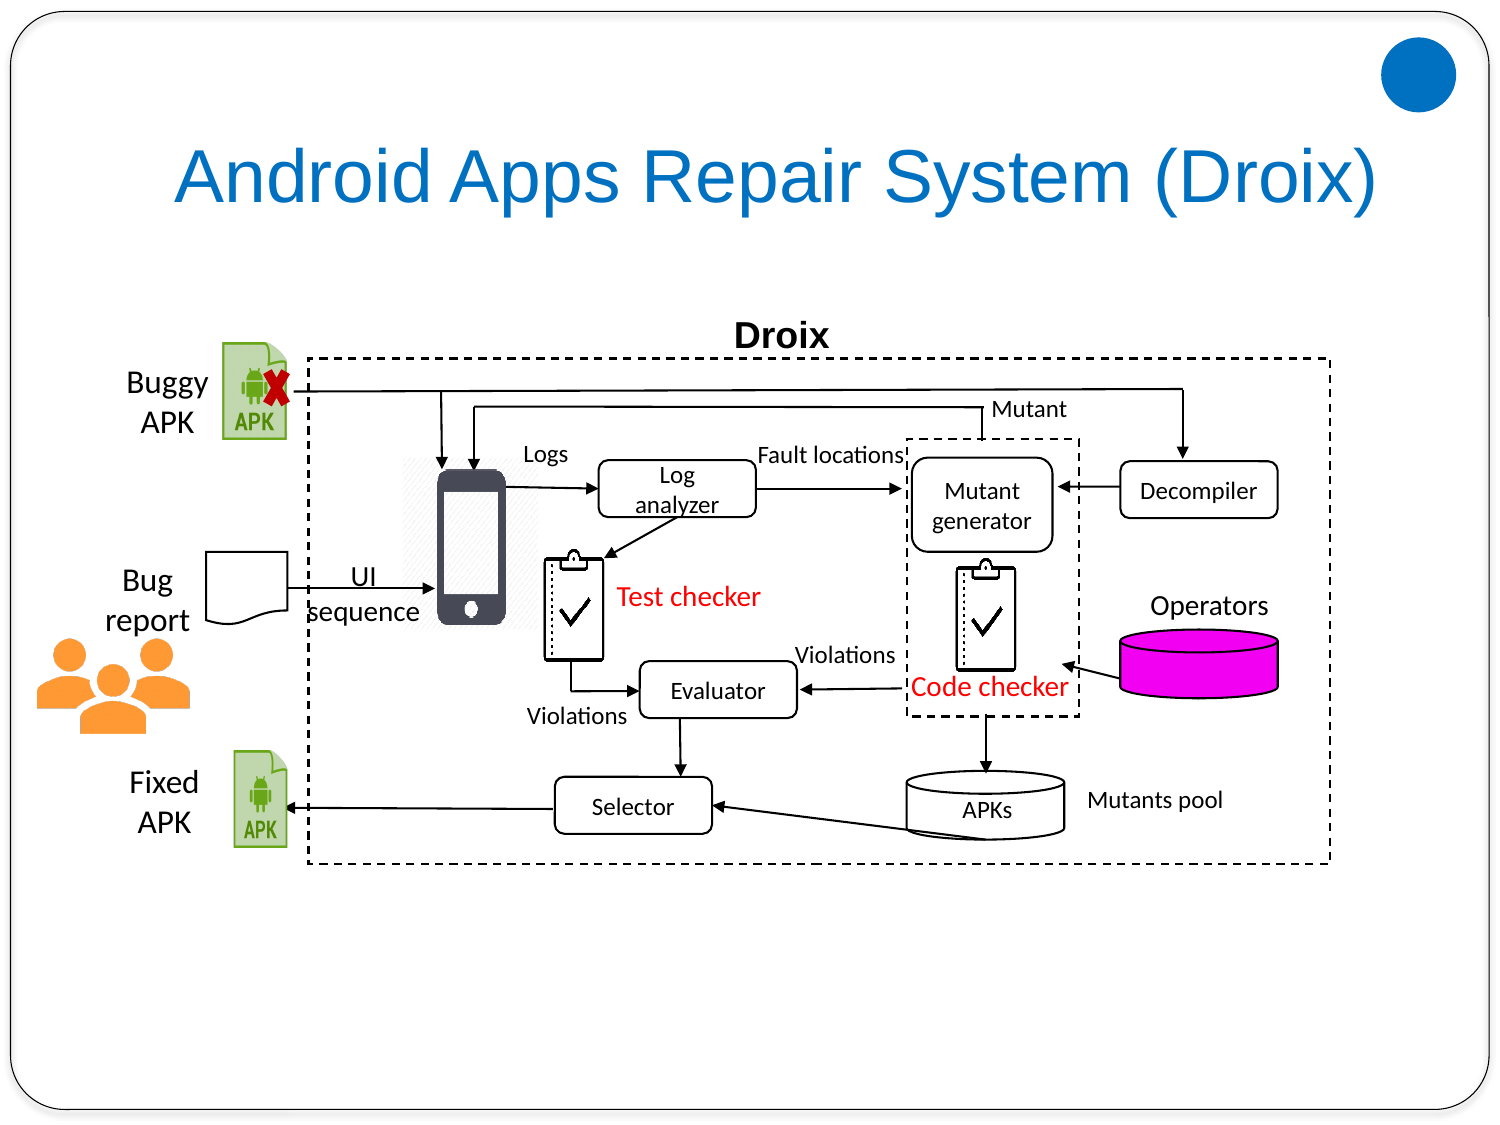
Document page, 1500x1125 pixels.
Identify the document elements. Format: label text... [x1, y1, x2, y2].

text_box UI sequence [301, 598, 308, 635]
picture [937, 551, 1034, 686]
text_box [301, 388, 1184, 392]
picture [26, 599, 200, 774]
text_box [69, 342, 296, 647]
picture [401, 456, 622, 677]
text_box Droix [719, 303, 845, 364]
text_box [308, 358, 1331, 865]
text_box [603, 516, 678, 559]
title Android Apps Repair System (Droix) [150, 45, 1425, 233]
slide_number [1381, 37, 1457, 113]
text_box UI sequence [301, 550, 308, 587]
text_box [99, 750, 295, 850]
